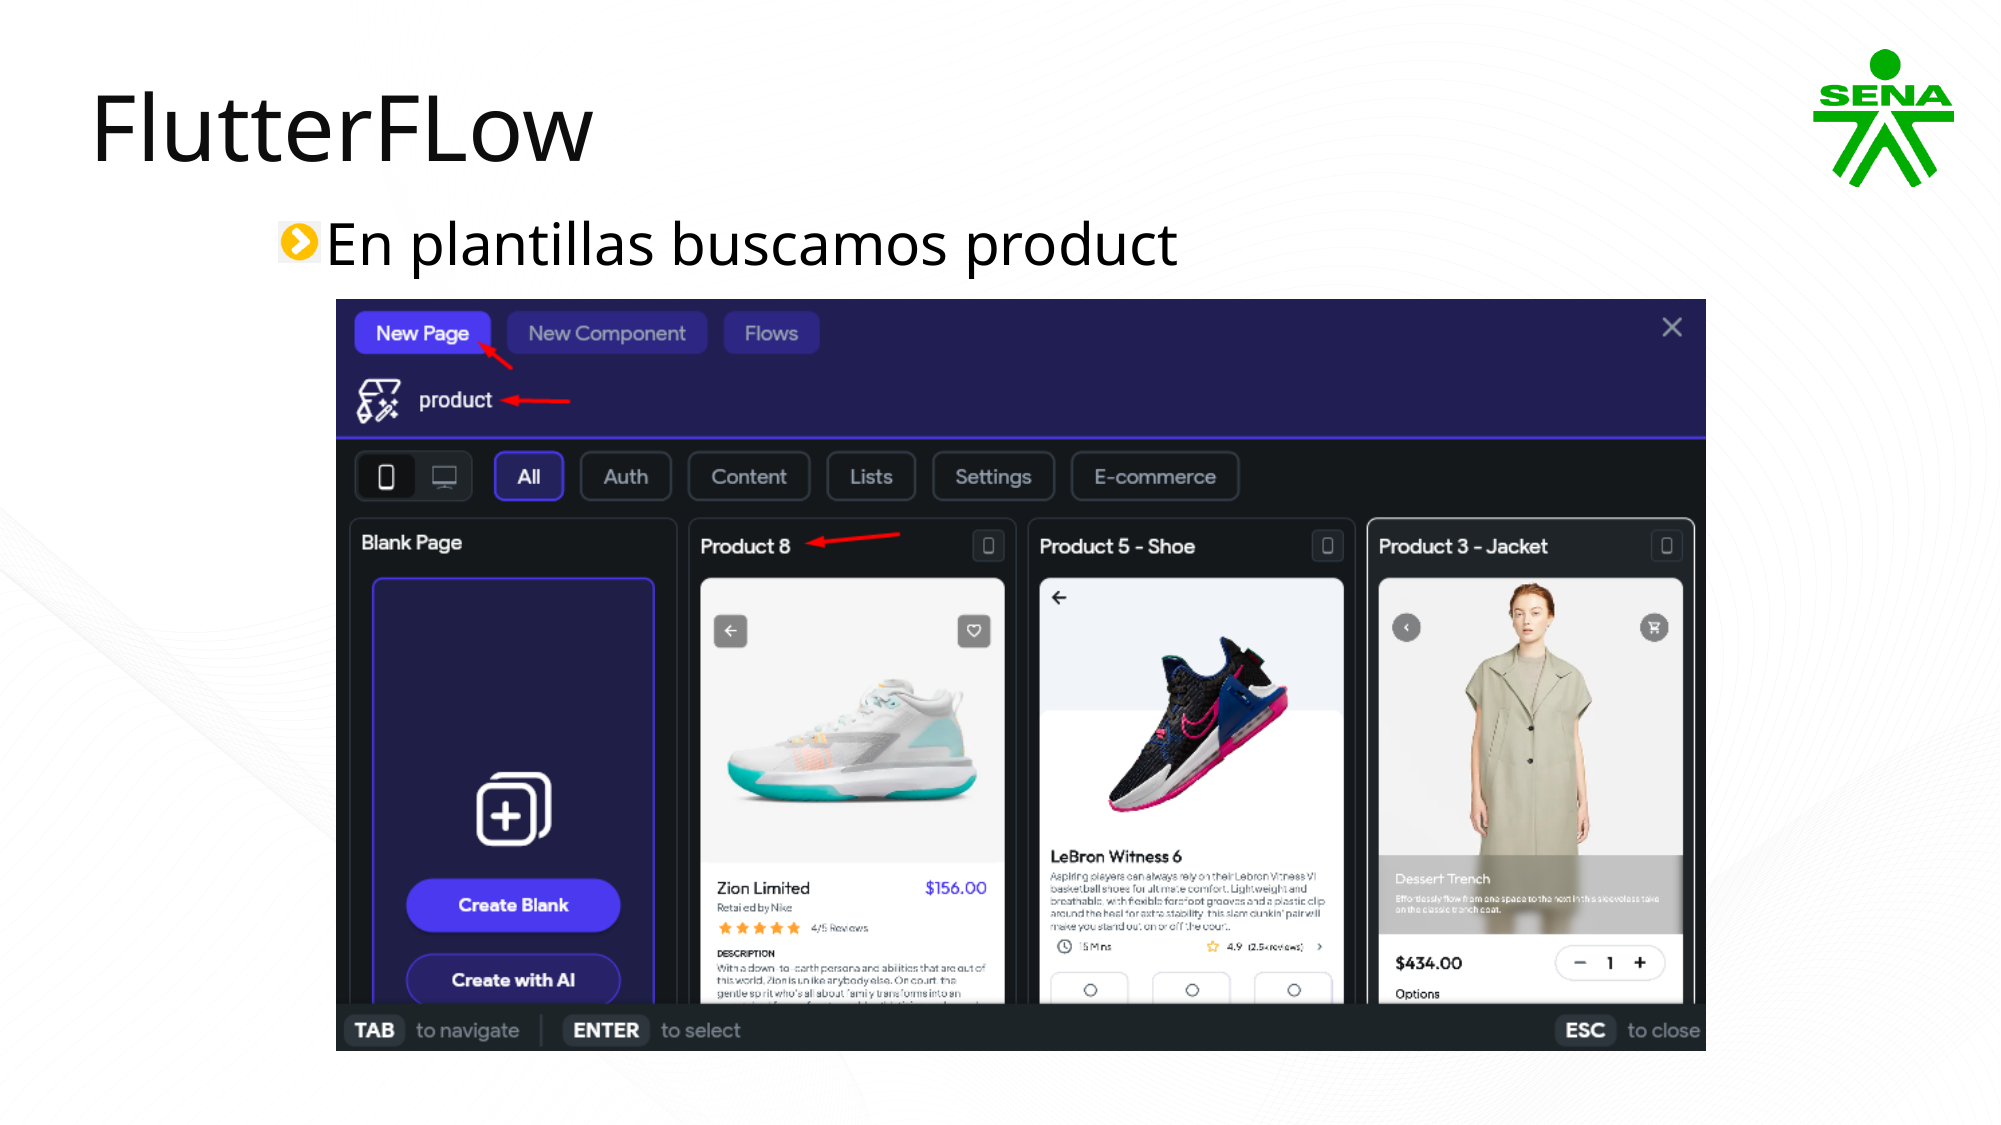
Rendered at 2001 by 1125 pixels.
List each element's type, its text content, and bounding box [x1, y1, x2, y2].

text_box FlutterFLow [74, 75, 1800, 186]
picture [0, 0, 2000, 1125]
text_box En plantillas buscamos product [263, 200, 1335, 285]
